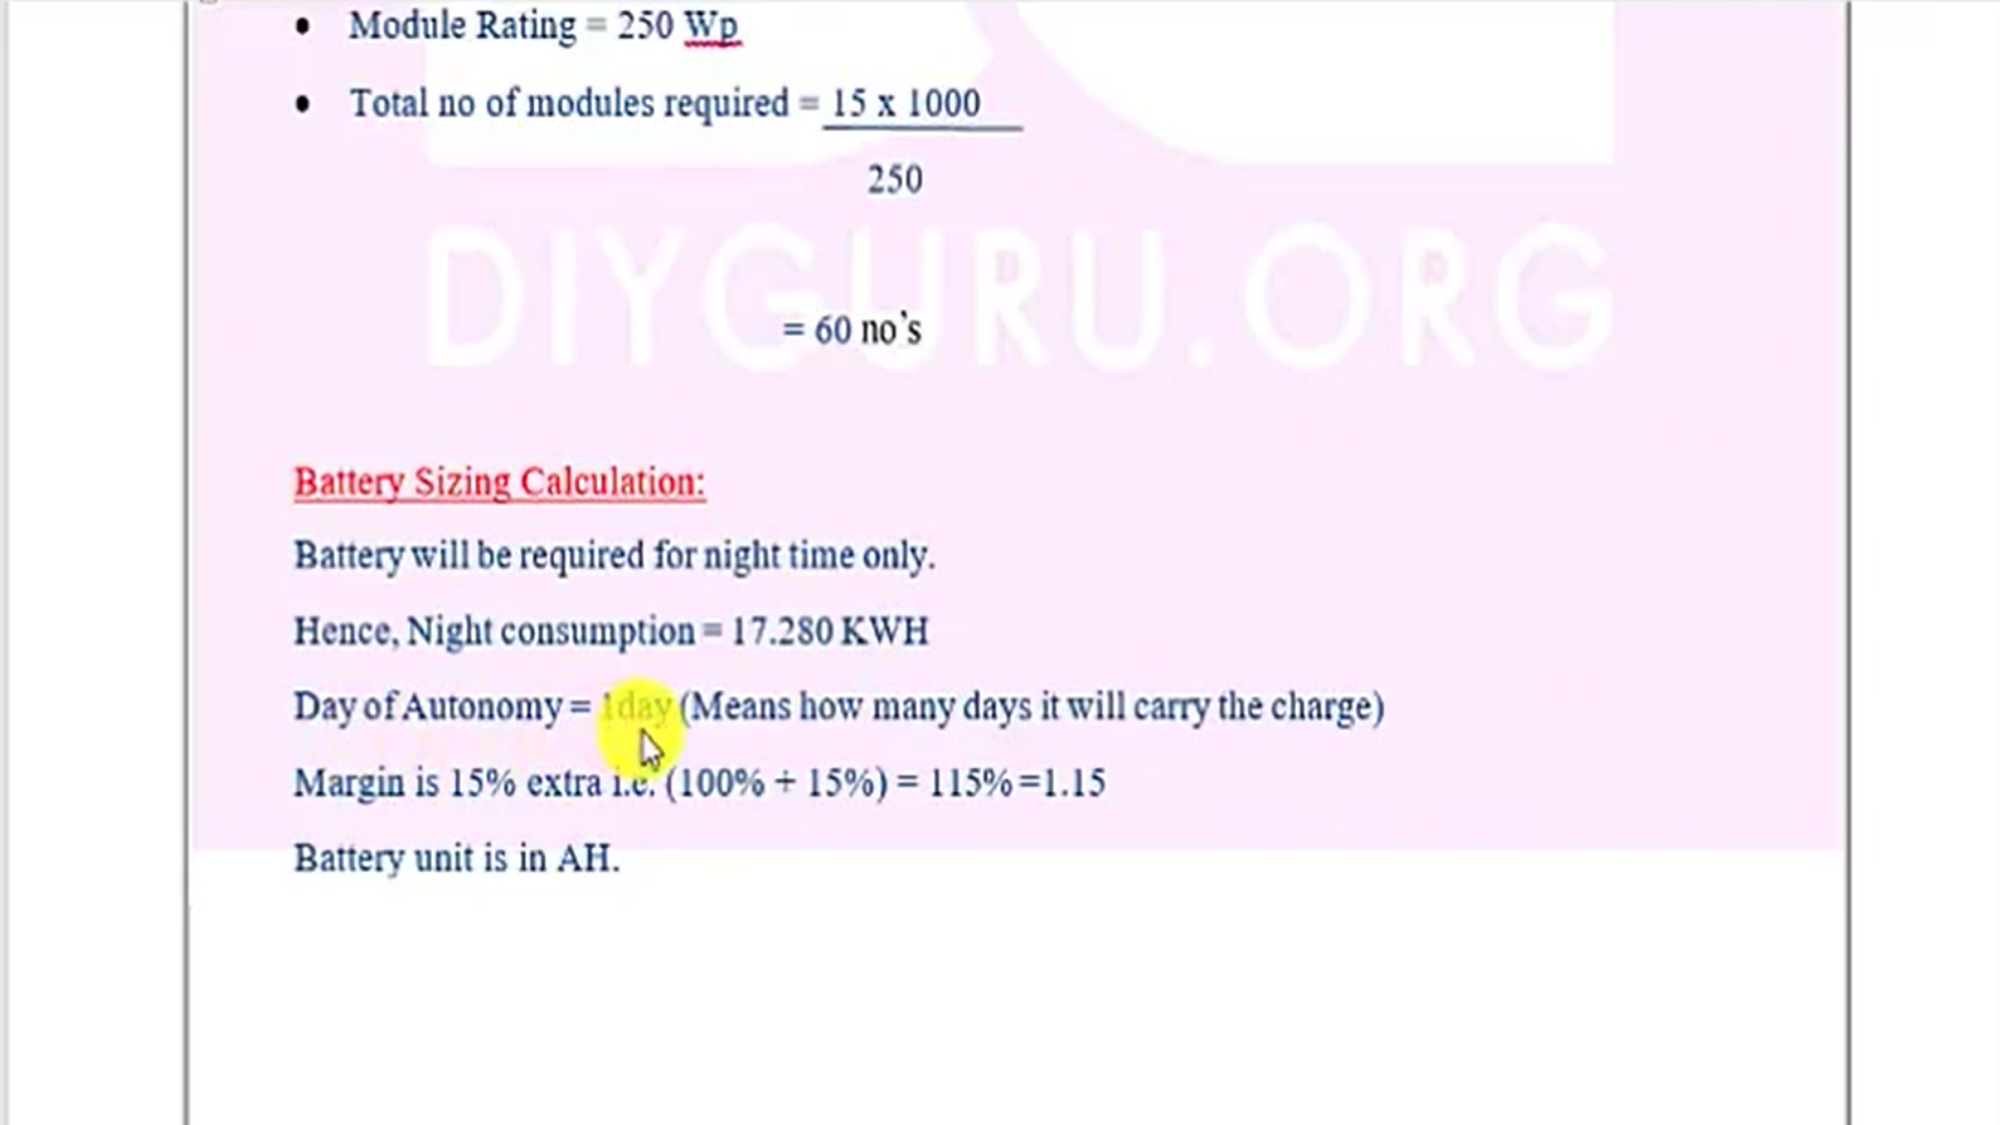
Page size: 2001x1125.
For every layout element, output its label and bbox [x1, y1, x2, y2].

list [0, 0, 2000, 1125]
